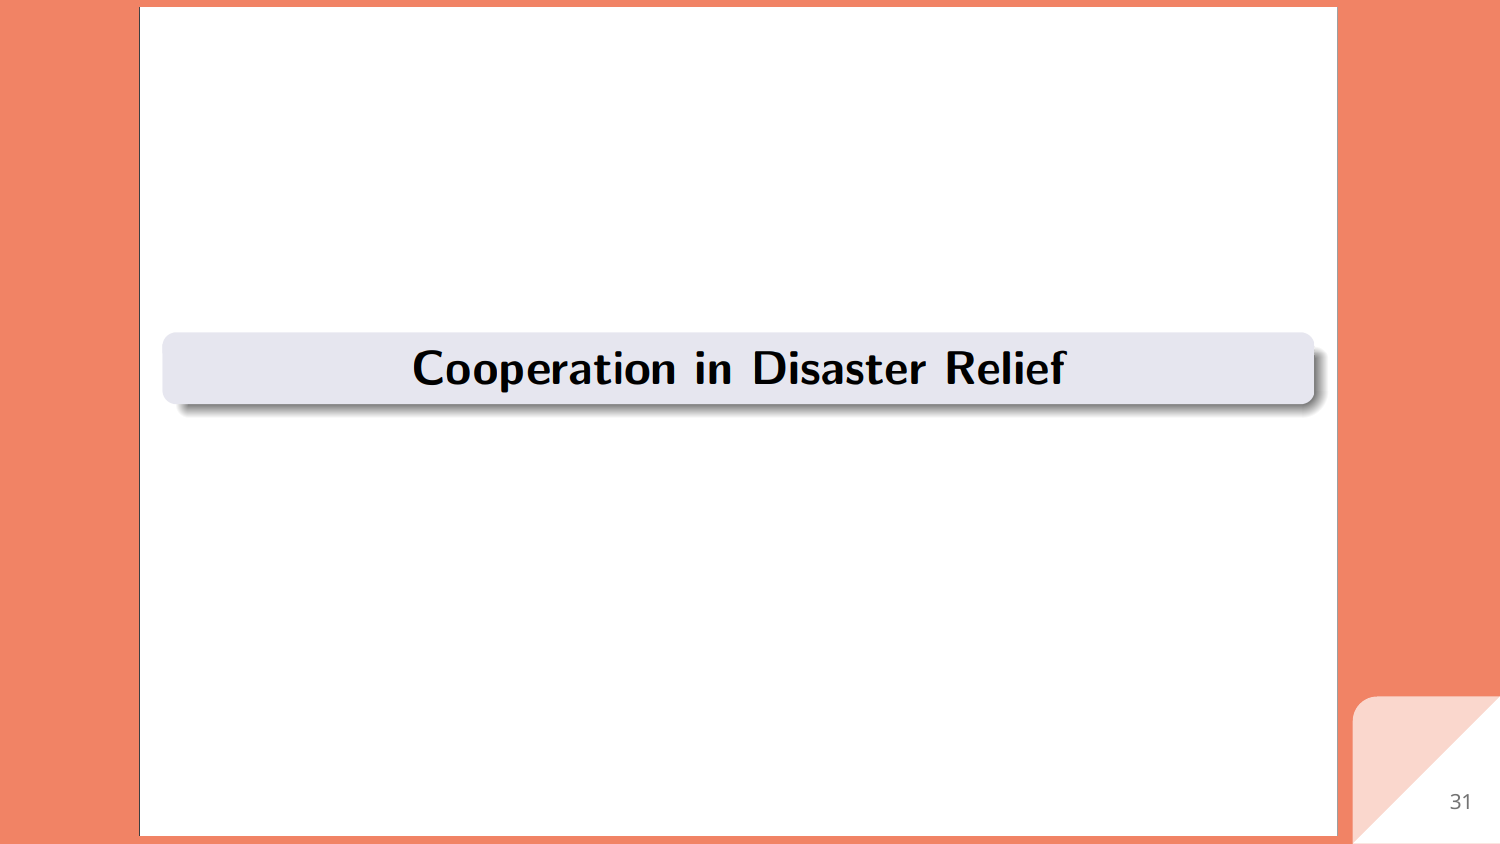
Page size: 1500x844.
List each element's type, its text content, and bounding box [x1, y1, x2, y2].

slide_number ‹#› [1398, 770, 1489, 835]
picture [138, 7, 1338, 837]
